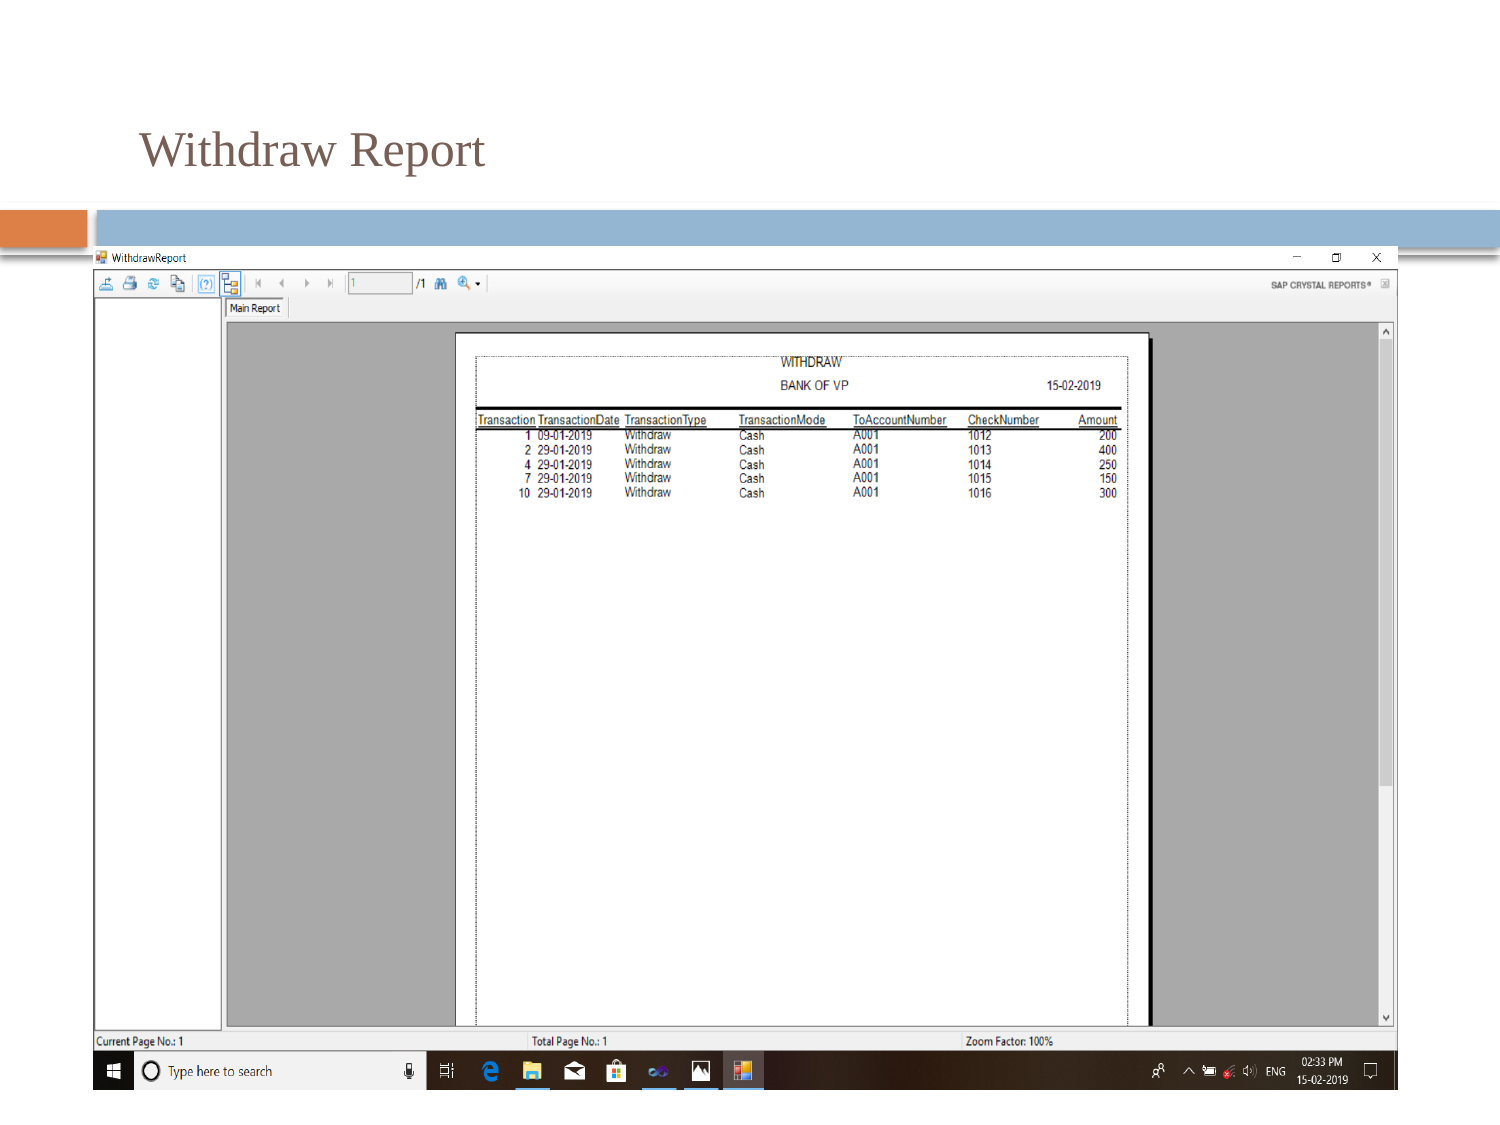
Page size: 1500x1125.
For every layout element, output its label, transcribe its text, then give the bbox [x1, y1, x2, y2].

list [93, 245, 1398, 1091]
title Withdraw Report [123, 90, 1267, 202]
